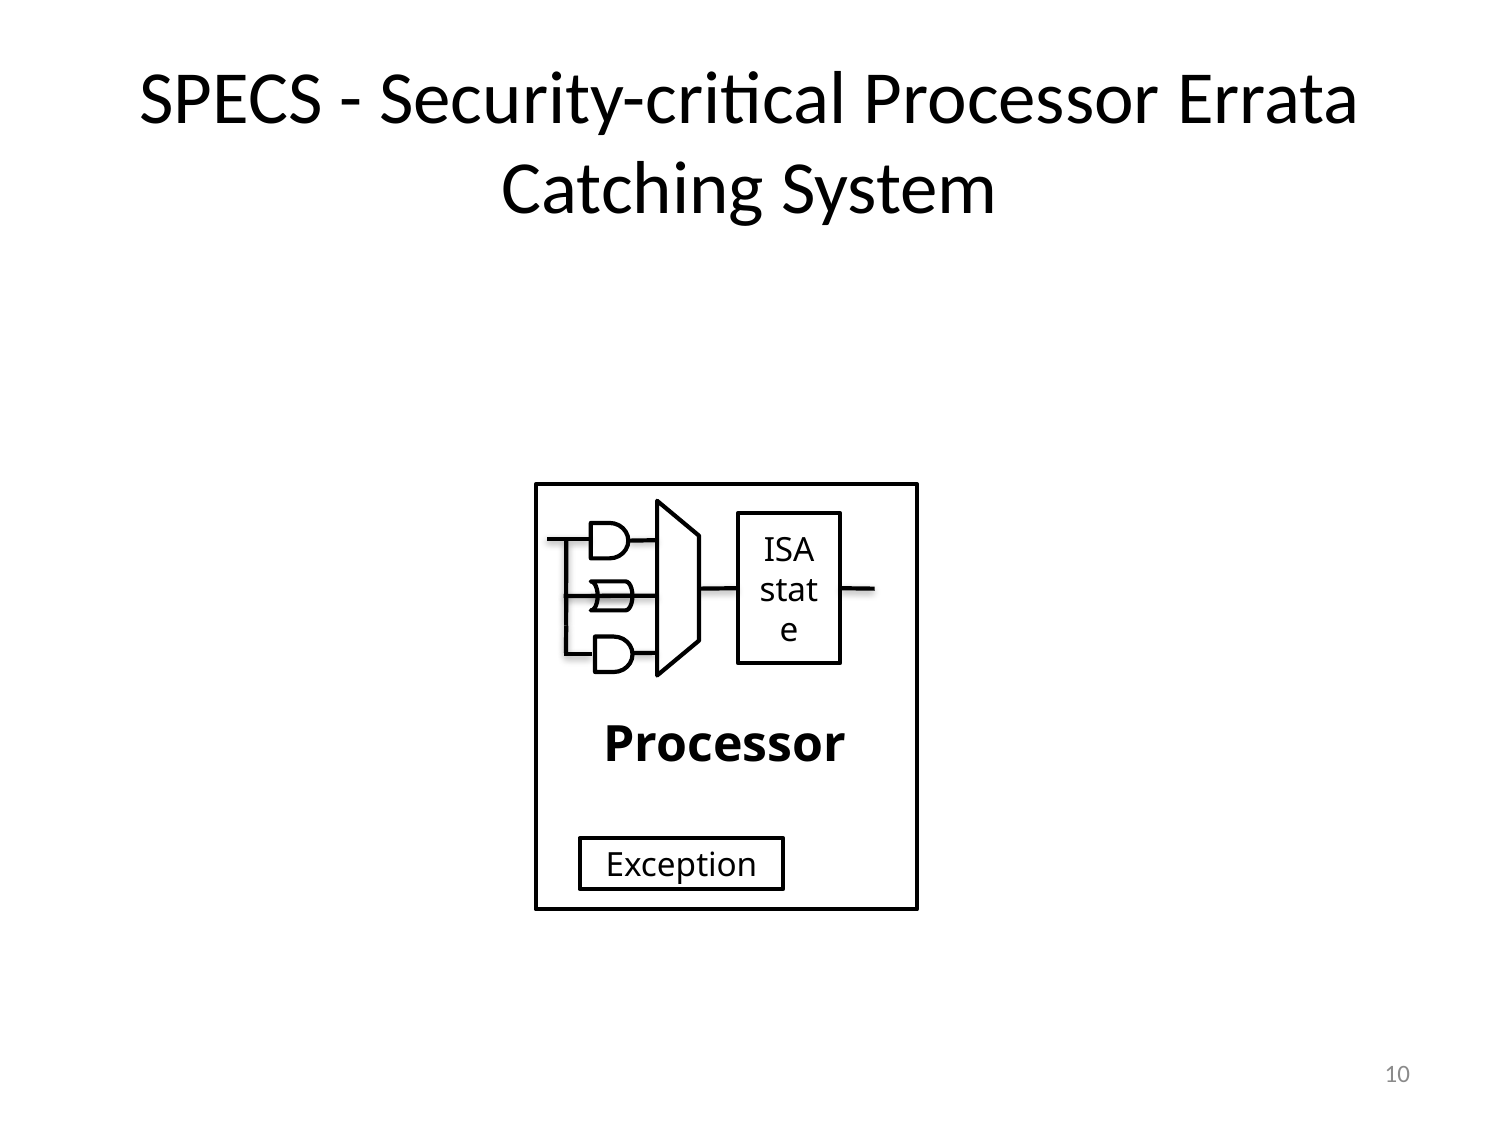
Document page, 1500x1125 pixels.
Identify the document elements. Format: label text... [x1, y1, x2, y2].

text_box [592, 634, 635, 675]
text_box [534, 482, 919, 911]
slide_number 10 [1074, 1042, 1425, 1103]
text_box [588, 579, 635, 592]
text_box Exception [578, 836, 785, 891]
text_box [655, 498, 702, 678]
text_box ISA state [736, 511, 842, 665]
text_box Processor [532, 703, 917, 779]
text_box [588, 520, 630, 561]
title SPECS - Security-critical Processor Errata Catching System [75, 45, 1425, 233]
text_box [588, 606, 633, 613]
